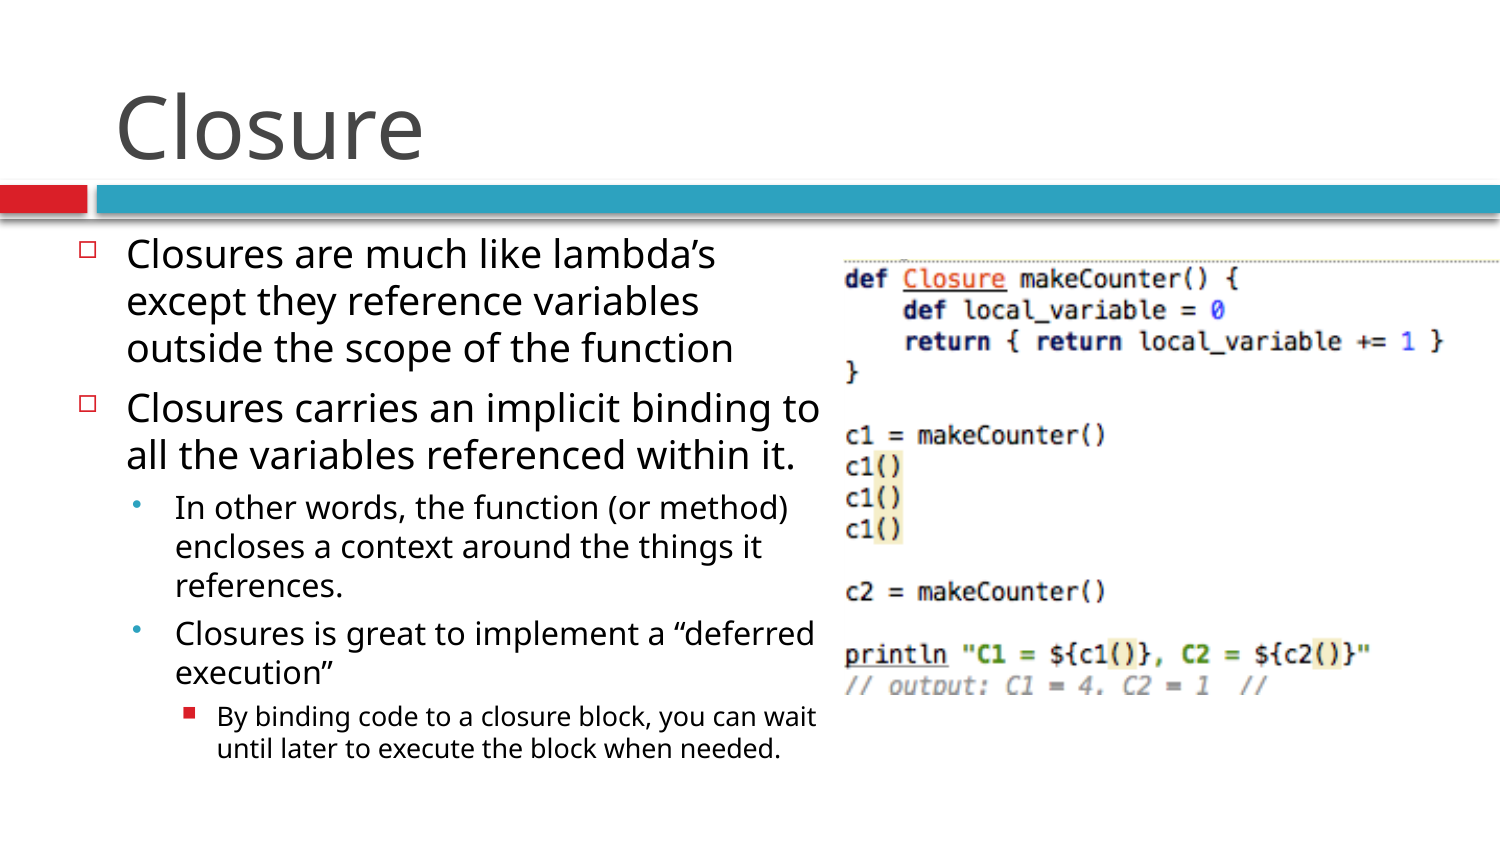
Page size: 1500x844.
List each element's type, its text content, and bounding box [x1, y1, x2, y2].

title Closure [99, 19, 1438, 185]
picture [843, 259, 1500, 696]
list Closures are much like lambda’s except they reference variables outside the scope of the function Closures carries an implicit binding to all the variables referenced within it. In other words, the function (or method) encloses a context around the things it references. Closures is great to implement a “deferred execution” By binding code to a closure block, you can wait until later to execute the block when needed. [62, 221, 838, 810]
